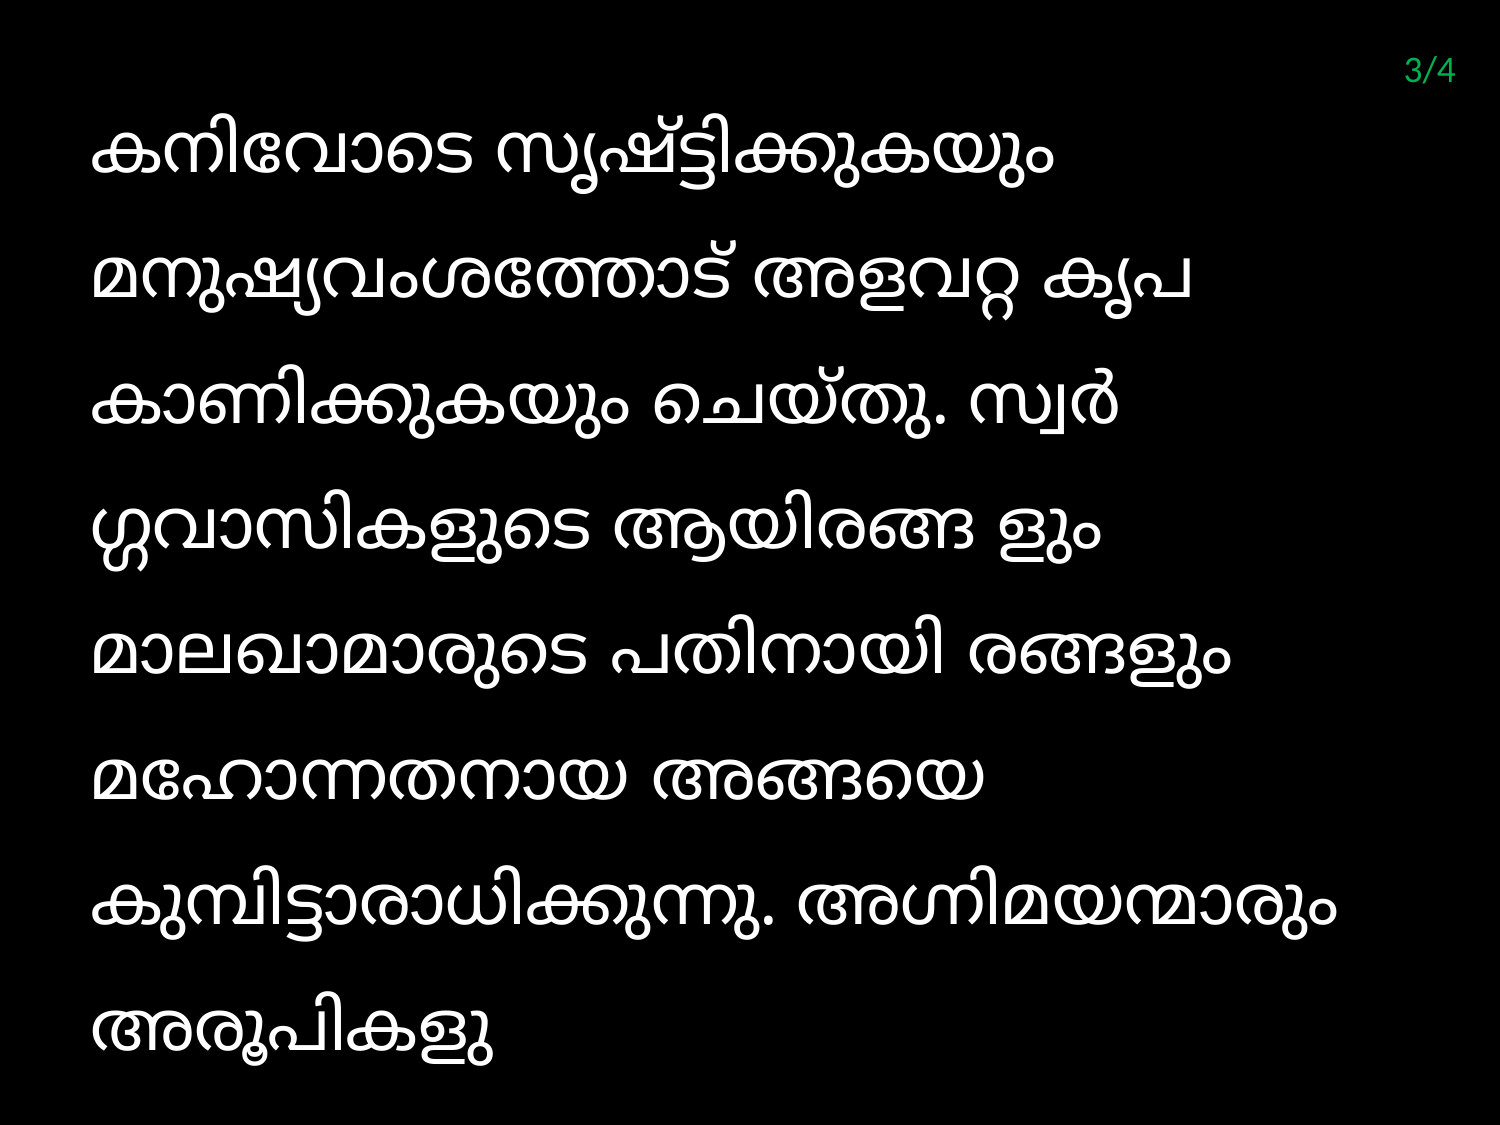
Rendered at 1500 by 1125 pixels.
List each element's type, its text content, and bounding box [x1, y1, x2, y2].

text_box 3/4 [1388, 37, 1471, 98]
list കനിവോടെ സൃഷ്ട്ടിക്കുകയും മനുഷ്യവംശത്തോട് അളവറ്റ കൃപ കാണിക്കുകയും ചെയ്തു. സ്വര്‍ഗ്ഗവാസികളുടെ ആയിരങ്ങ ളും മാലഖാമാരുടെ പതിനായി രങ്ങളും മഹോന്നതനായ അങ്ങയെ കുമ്പിട്ടാരാധിക്കുന്നു. അഗ്നിമയന്മാരും അരൂപികളു [75, 50, 1425, 1075]
